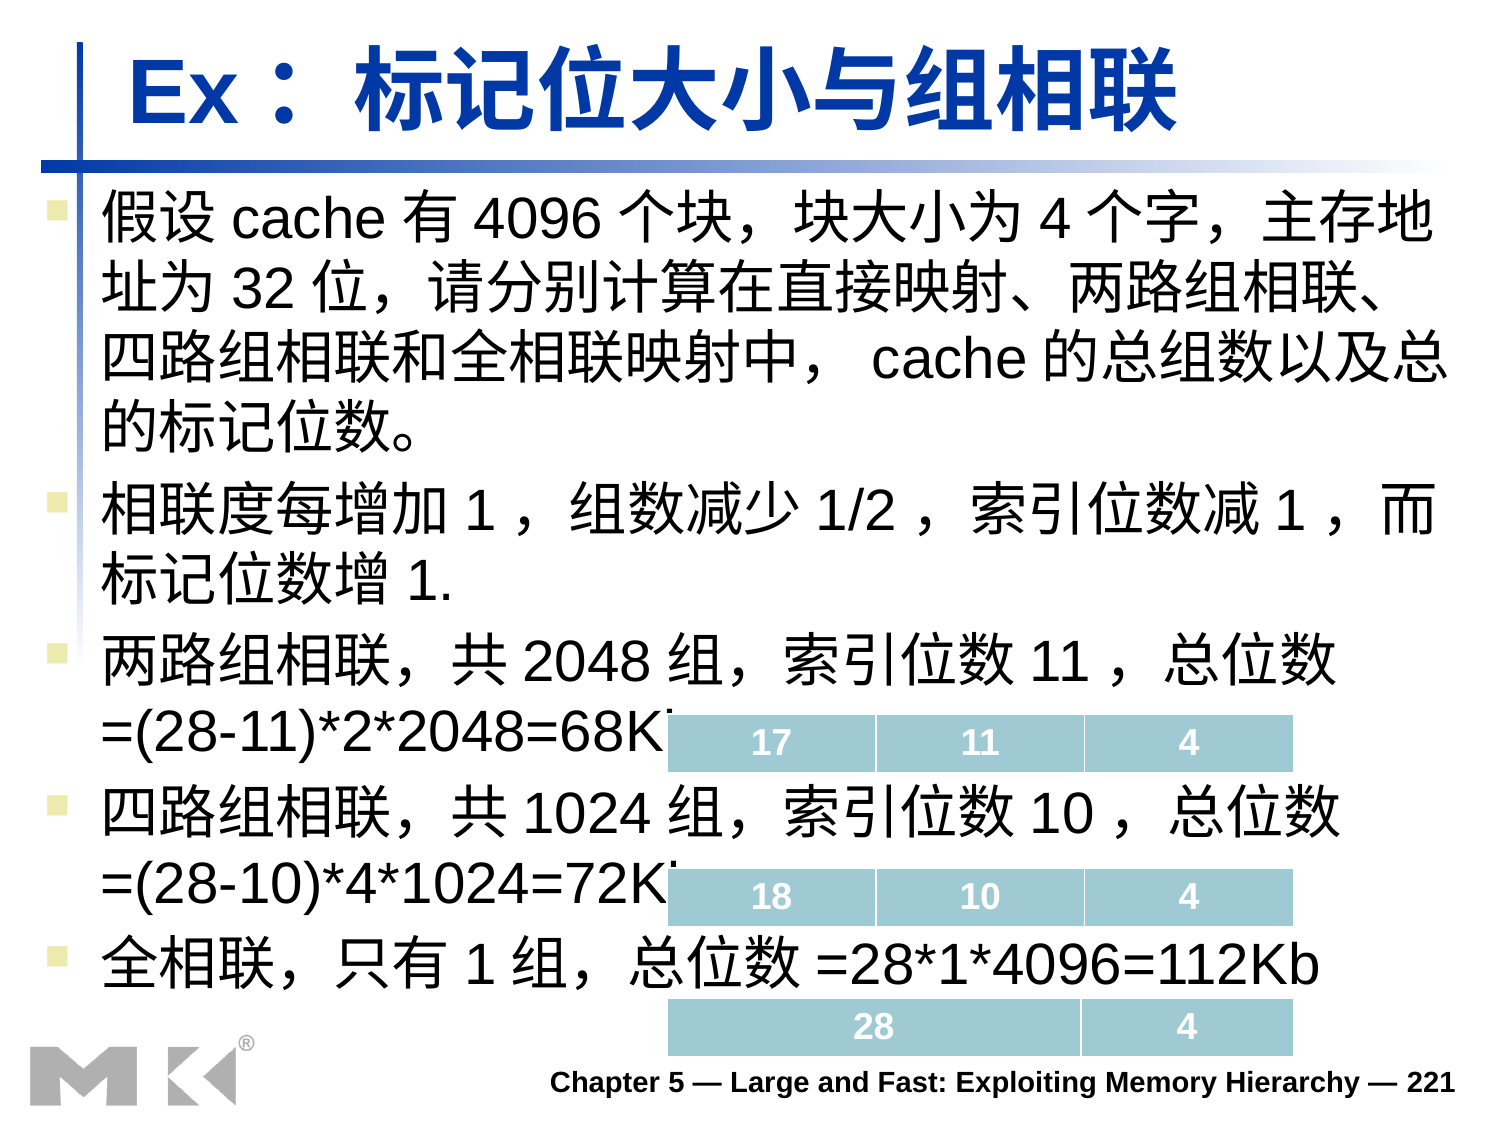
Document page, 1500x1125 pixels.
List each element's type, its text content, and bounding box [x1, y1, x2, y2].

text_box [700, 161, 706, 172]
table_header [1085, 869, 1293, 926]
text_box IF [612, 161, 617, 172]
text_box [436, 161, 440, 172]
picture [29, 1048, 255, 1106]
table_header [668, 999, 1080, 1056]
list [29, 172, 1470, 1048]
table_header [668, 715, 875, 772]
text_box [722, 161, 726, 172]
text_box Di [793, 161, 797, 172]
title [111, 0, 1468, 150]
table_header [877, 869, 1084, 926]
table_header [1085, 715, 1293, 772]
text_box Di [815, 161, 819, 172]
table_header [1082, 999, 1293, 1056]
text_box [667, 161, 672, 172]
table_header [877, 715, 1084, 772]
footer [277, 1046, 1471, 1106]
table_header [668, 869, 875, 926]
